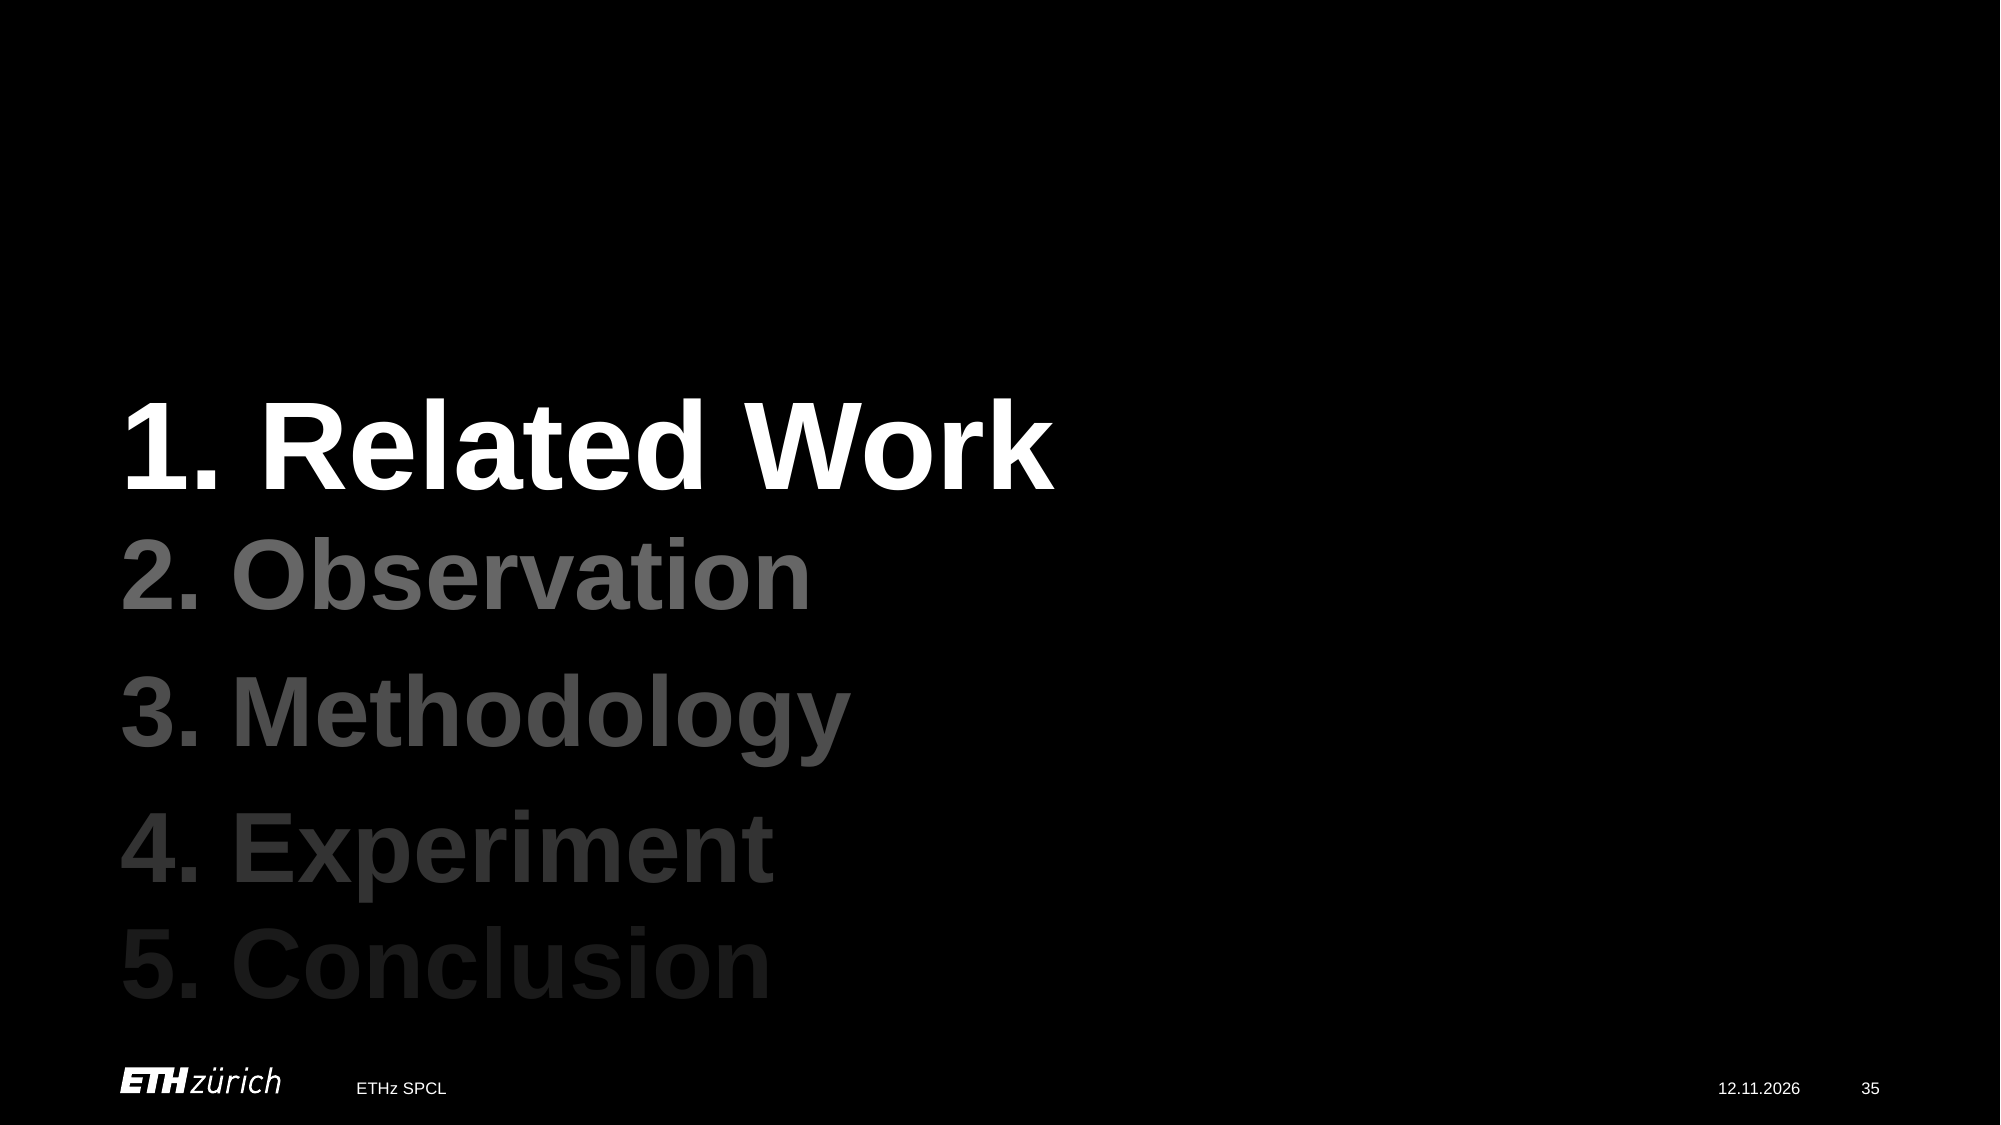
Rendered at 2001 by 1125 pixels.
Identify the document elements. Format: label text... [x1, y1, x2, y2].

text_box 4. Experiment [120, 782, 1880, 898]
text_box 5. Conclusion [120, 898, 1880, 1106]
text_box 3. Methodology [120, 646, 1880, 782]
text_box 2. Observation [120, 510, 1880, 646]
title 1. Related Work [120, 364, 1135, 478]
